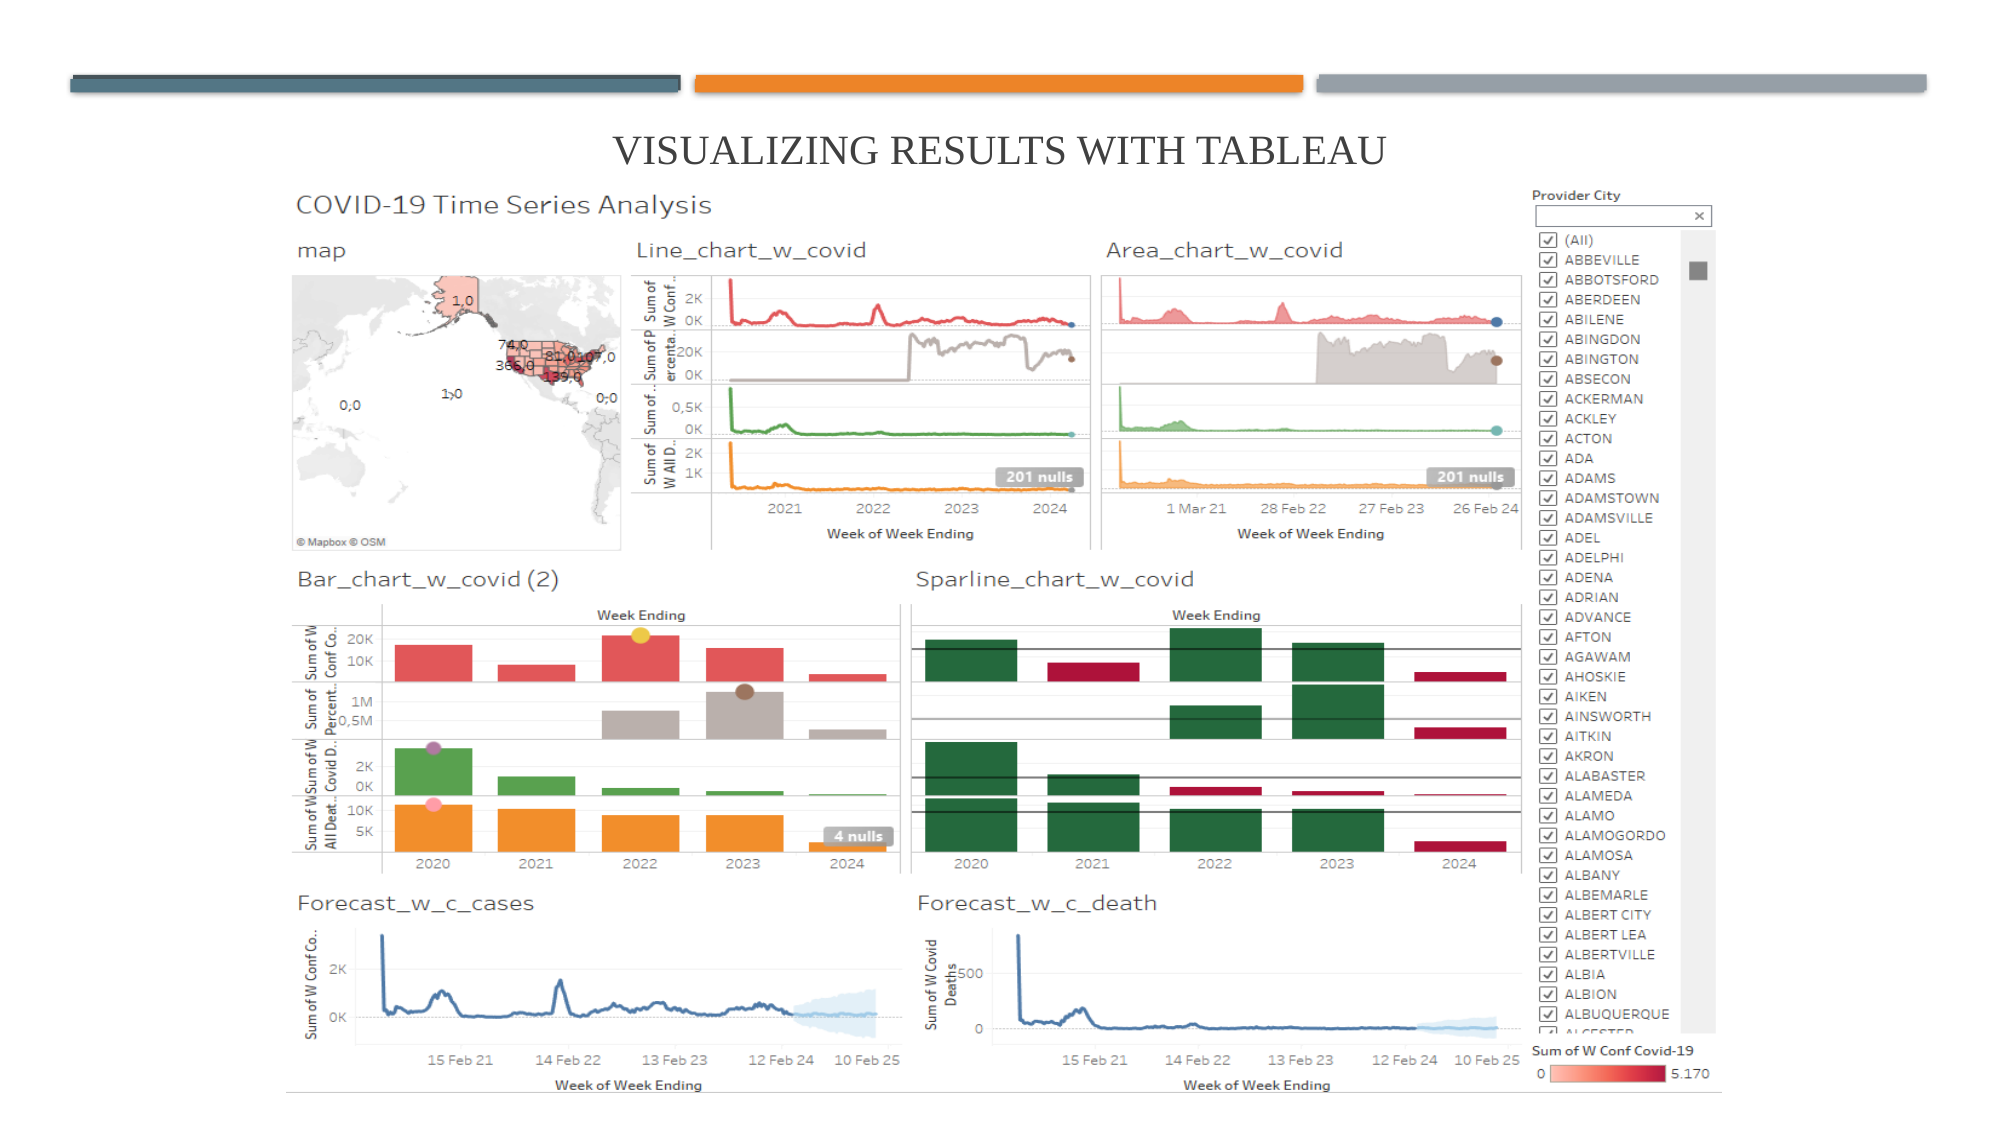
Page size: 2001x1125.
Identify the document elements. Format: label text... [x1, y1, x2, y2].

picture [285, 179, 1723, 1094]
title Visualizing Results with Tableau [249, 15, 1750, 180]
